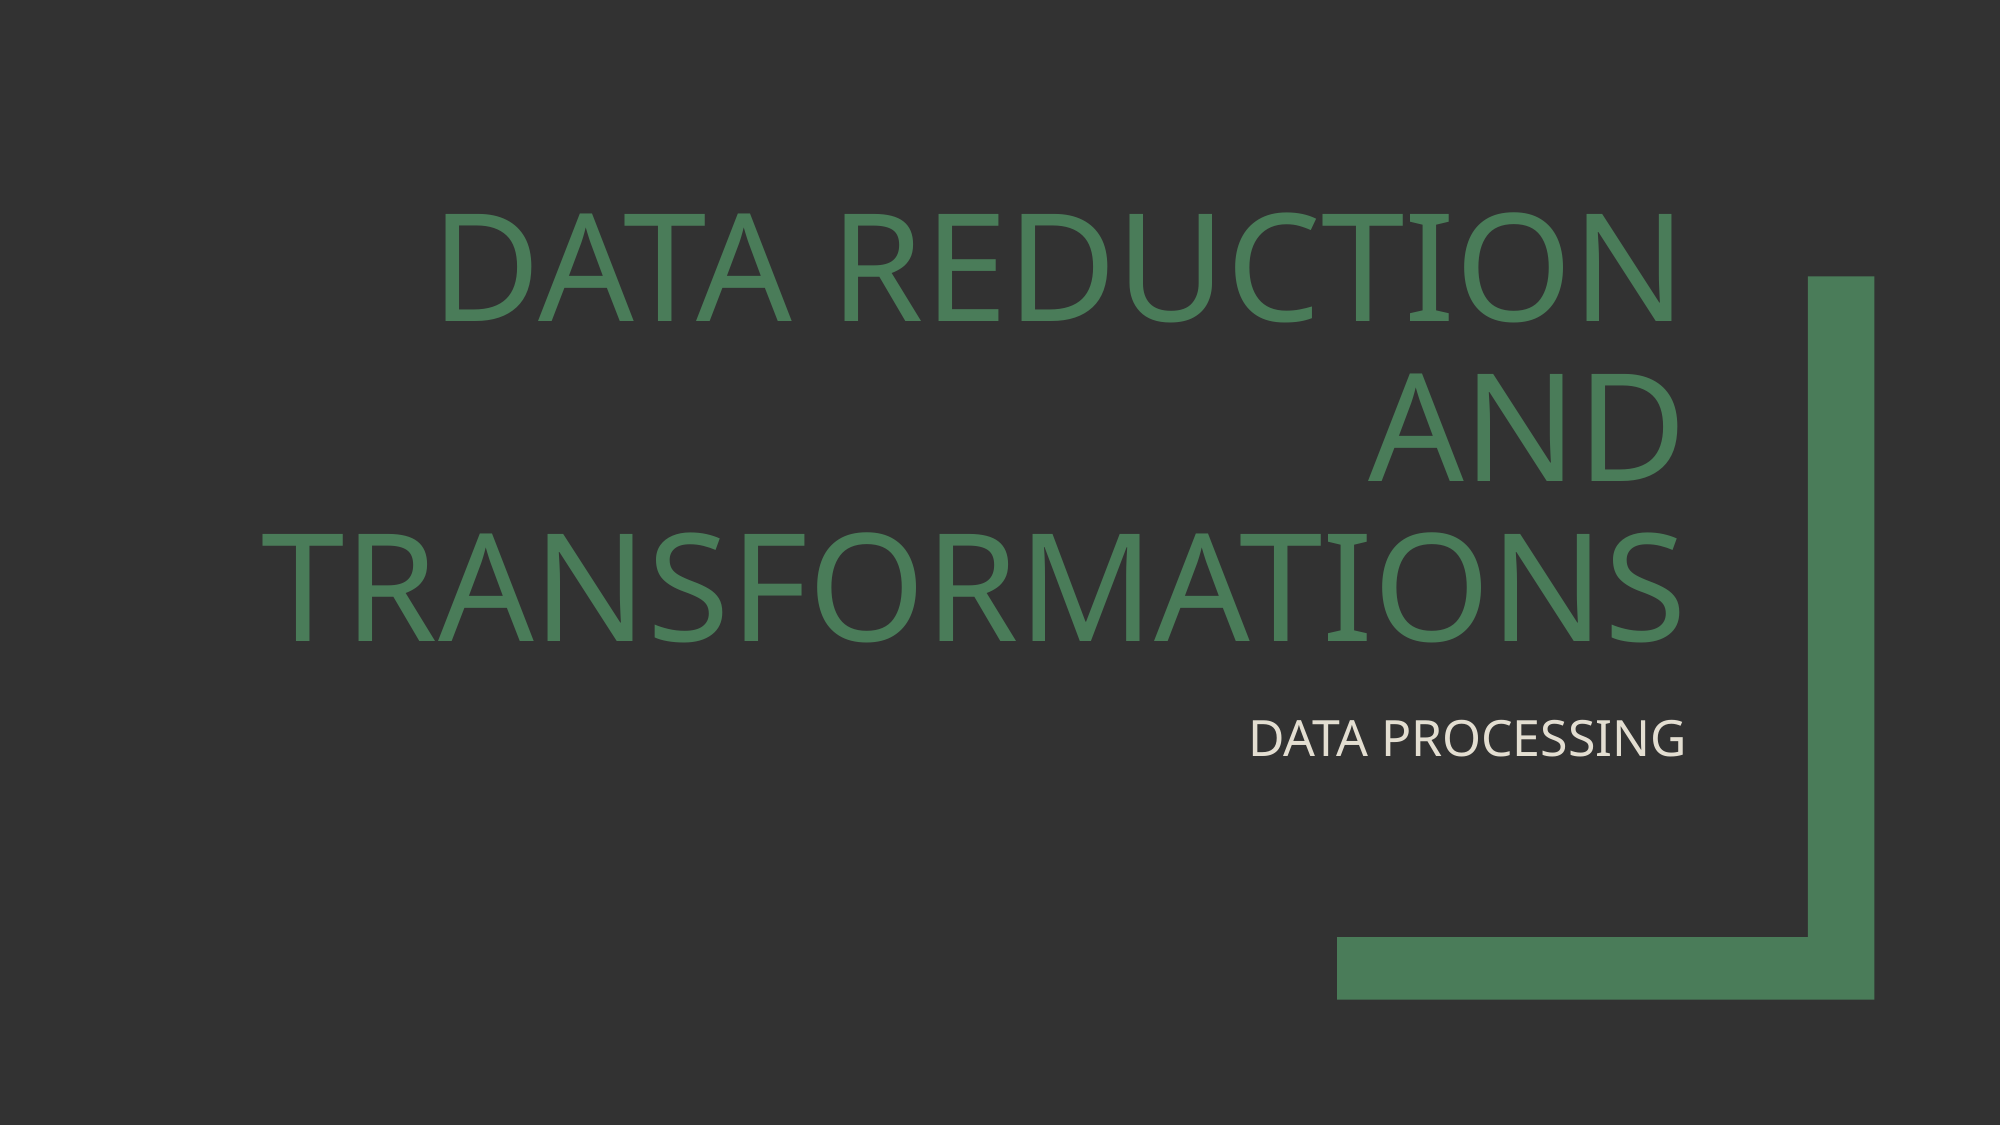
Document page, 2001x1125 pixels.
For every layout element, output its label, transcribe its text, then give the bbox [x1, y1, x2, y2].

list DATA PROCESSING [125, 691, 1703, 880]
title DATA REDUCTION AND TRANSFORMATIONS [125, 213, 1703, 682]
